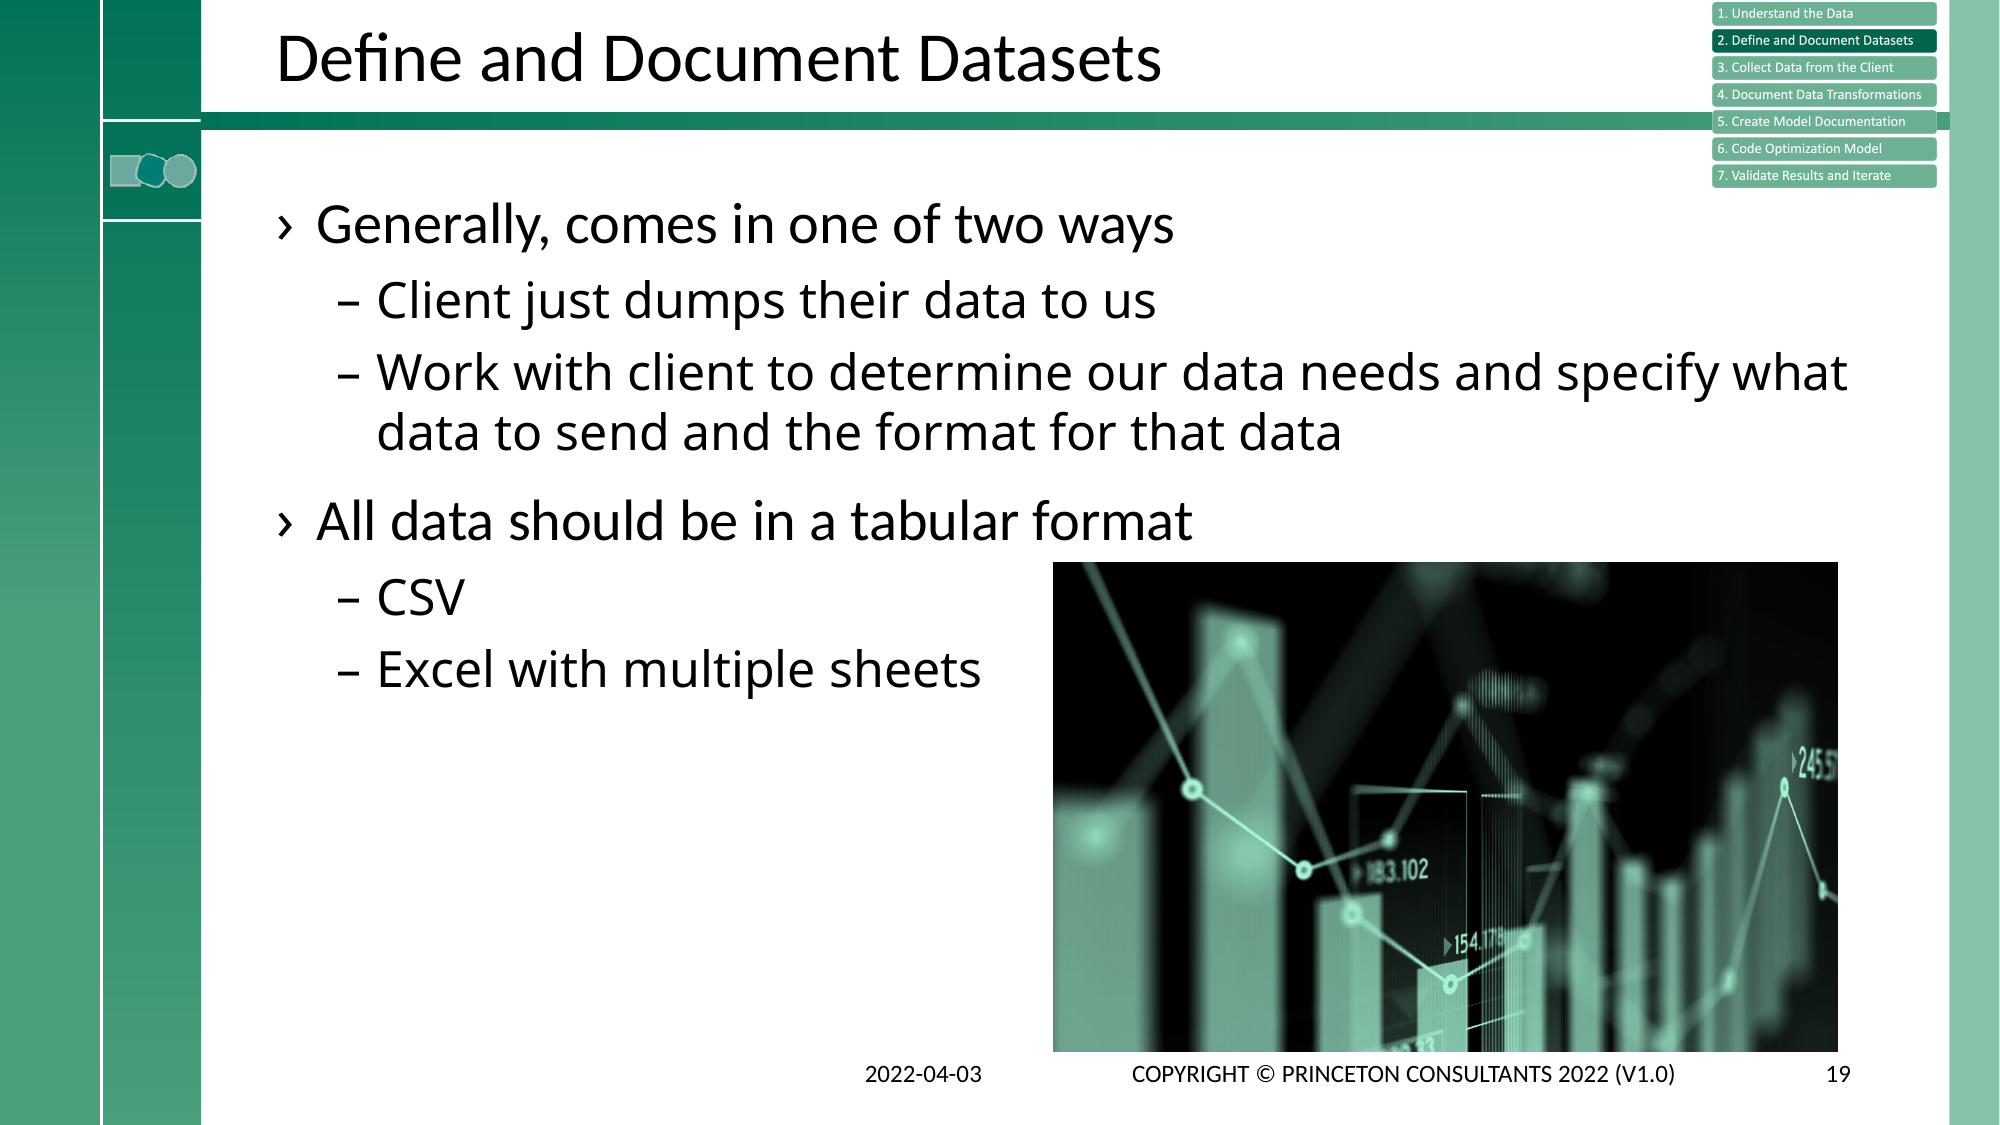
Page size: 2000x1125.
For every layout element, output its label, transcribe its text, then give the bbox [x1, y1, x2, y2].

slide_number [849, 1042, 1050, 1103]
picture [1712, 1, 1937, 188]
footer Copyright © Princeton Consultants 2022 (V1.0) [1074, 1052, 1734, 1103]
slide_number 19 [1766, 1042, 1867, 1103]
picture [1053, 562, 1838, 1052]
list Generally, comes in one of two ways Client just dumps their data to us Work with client to determine our data needs and specify what data to send and the format for that data All data should be in a tabular format CSV Excel with multiple sheets [261, 185, 1867, 1034]
title Define and Document Datasets [261, 12, 1712, 105]
picture [105, 149, 201, 192]
